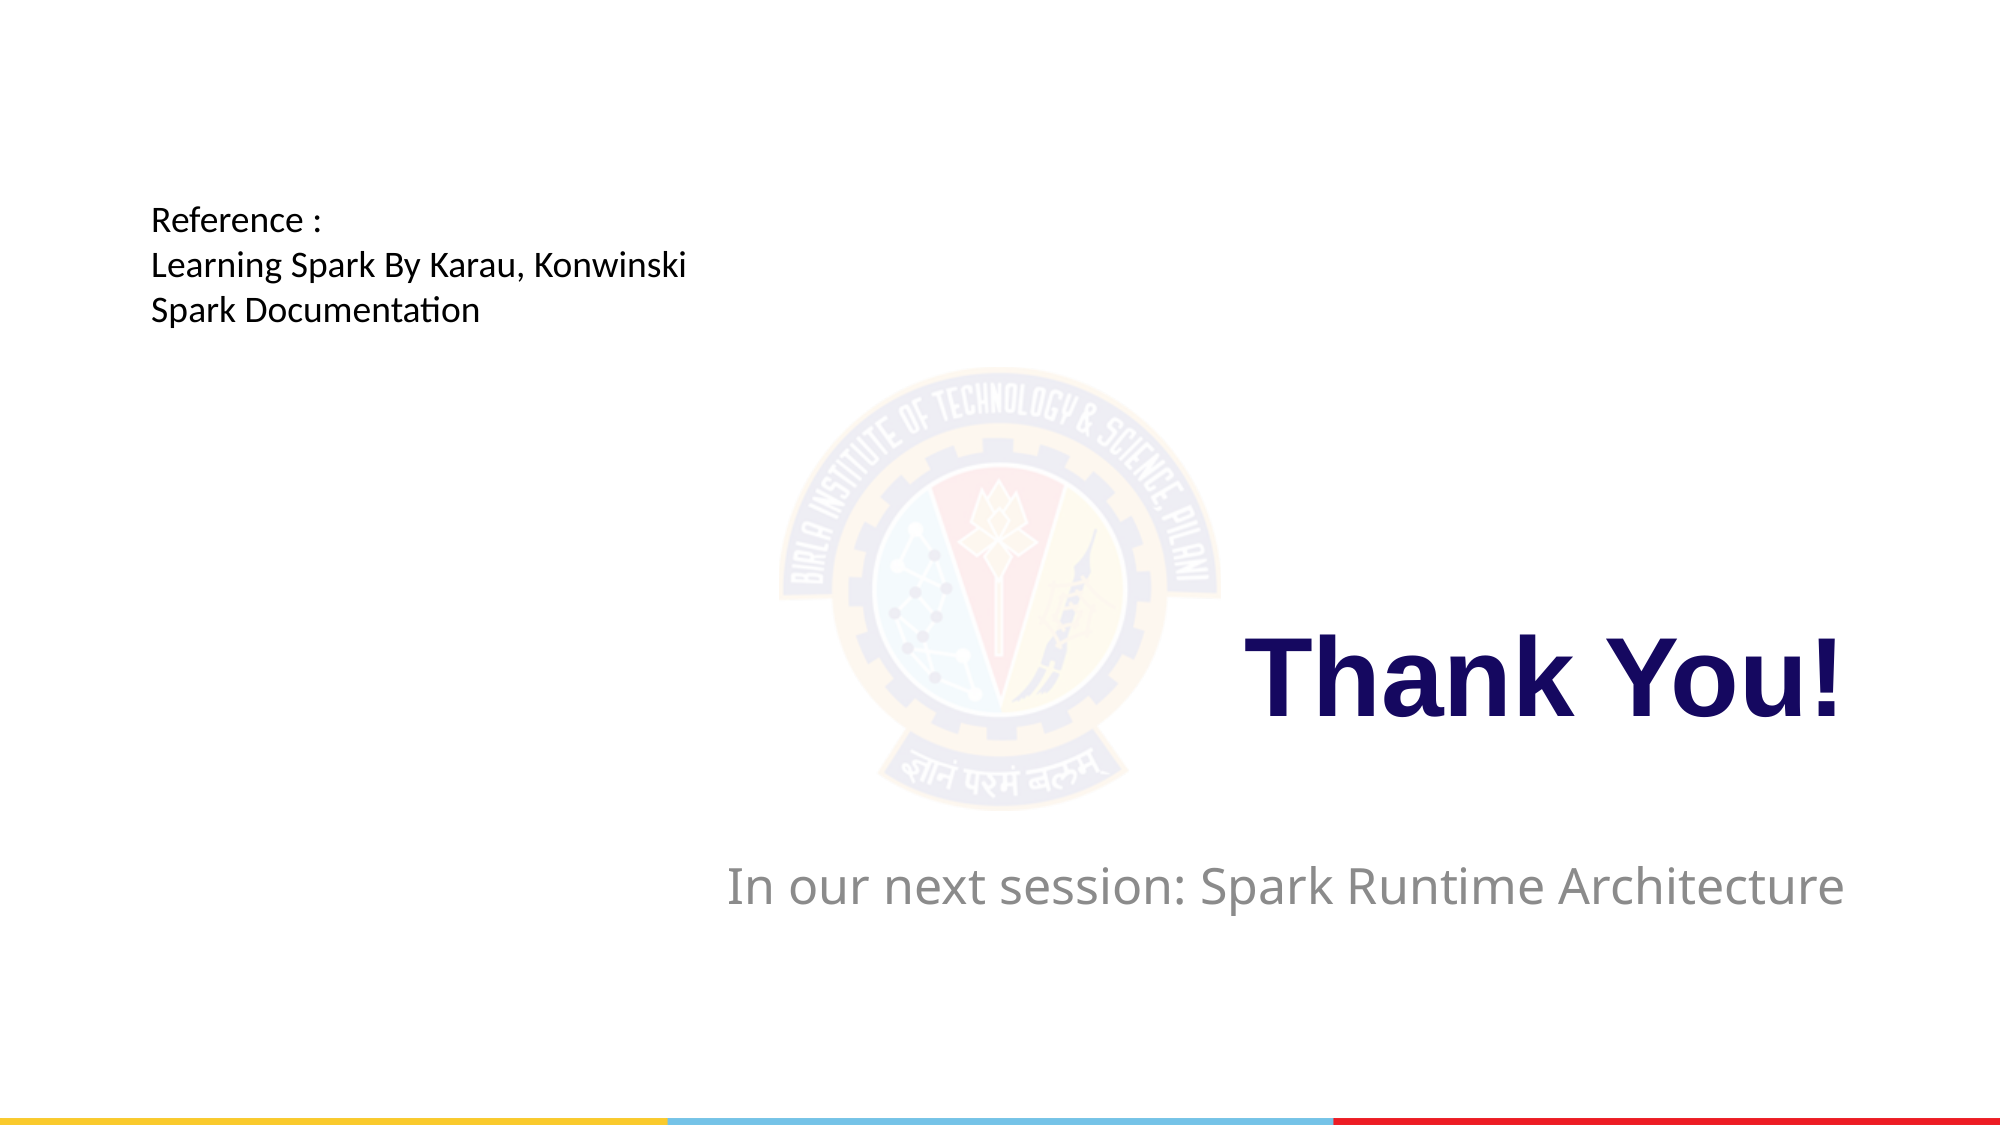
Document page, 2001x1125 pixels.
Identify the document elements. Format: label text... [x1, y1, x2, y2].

picture [0, 1118, 2000, 1125]
title Thank You! [136, 600, 1862, 749]
list In our next session: Spark Runtime Architecture [136, 853, 1862, 1100]
text_box Reference : Learning Spark By Karau, Konwinski Spark Documentation [136, 187, 1250, 338]
